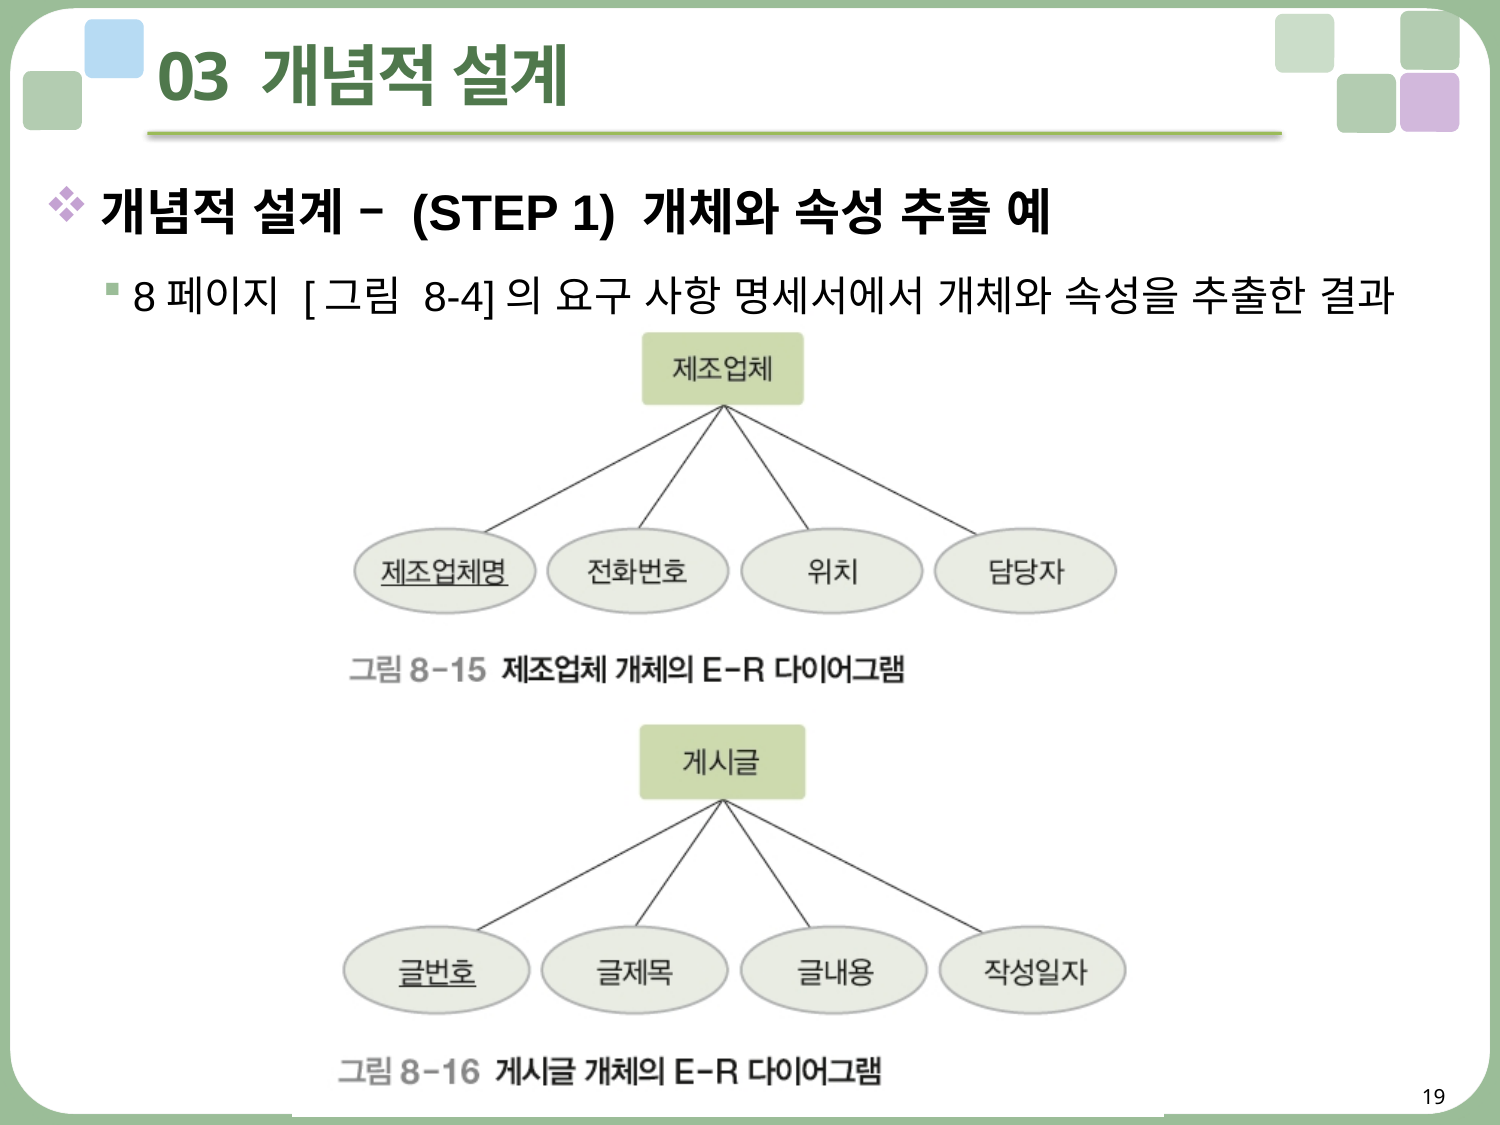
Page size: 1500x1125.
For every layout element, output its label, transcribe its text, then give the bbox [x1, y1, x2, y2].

picture [0, 0, 1500, 1125]
title 03 개념적 설계 [142, 25, 1459, 123]
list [328, 288, 1142, 684]
text_box 개념적 설계 – (STEP 1) 개체와 속성 추출 예 8페이지 [그림 8-4]의 요구 사항 명세서에서 개체와 속성을 추출한 결과 [29, 172, 1500, 1083]
